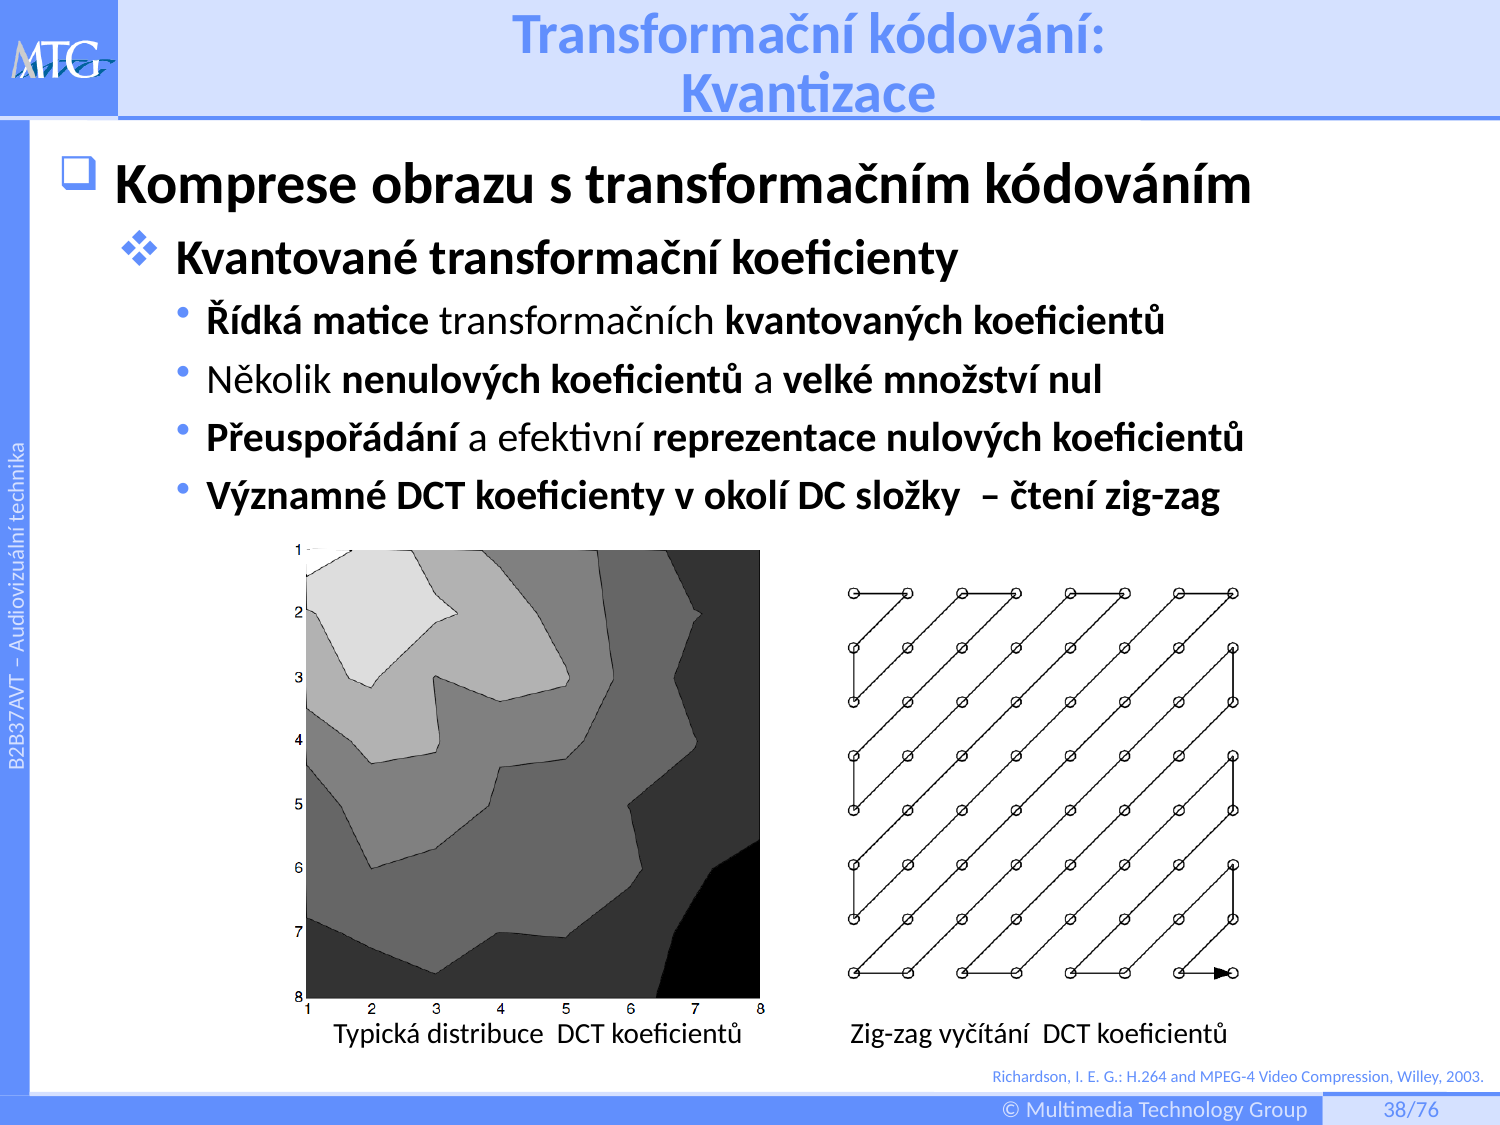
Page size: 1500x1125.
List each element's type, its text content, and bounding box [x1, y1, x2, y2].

slide_number 37/76 [1322, 1095, 1500, 1125]
text_box Richardson, I. E. G.: H.264 and MPEG-4 Video Compression, Willey, 2003. [29, 1058, 1500, 1094]
picture [832, 578, 1246, 987]
picture [277, 538, 787, 1027]
title Transformační kódování: Kvantizace [118, 0, 1500, 119]
picture [10, 40, 116, 78]
